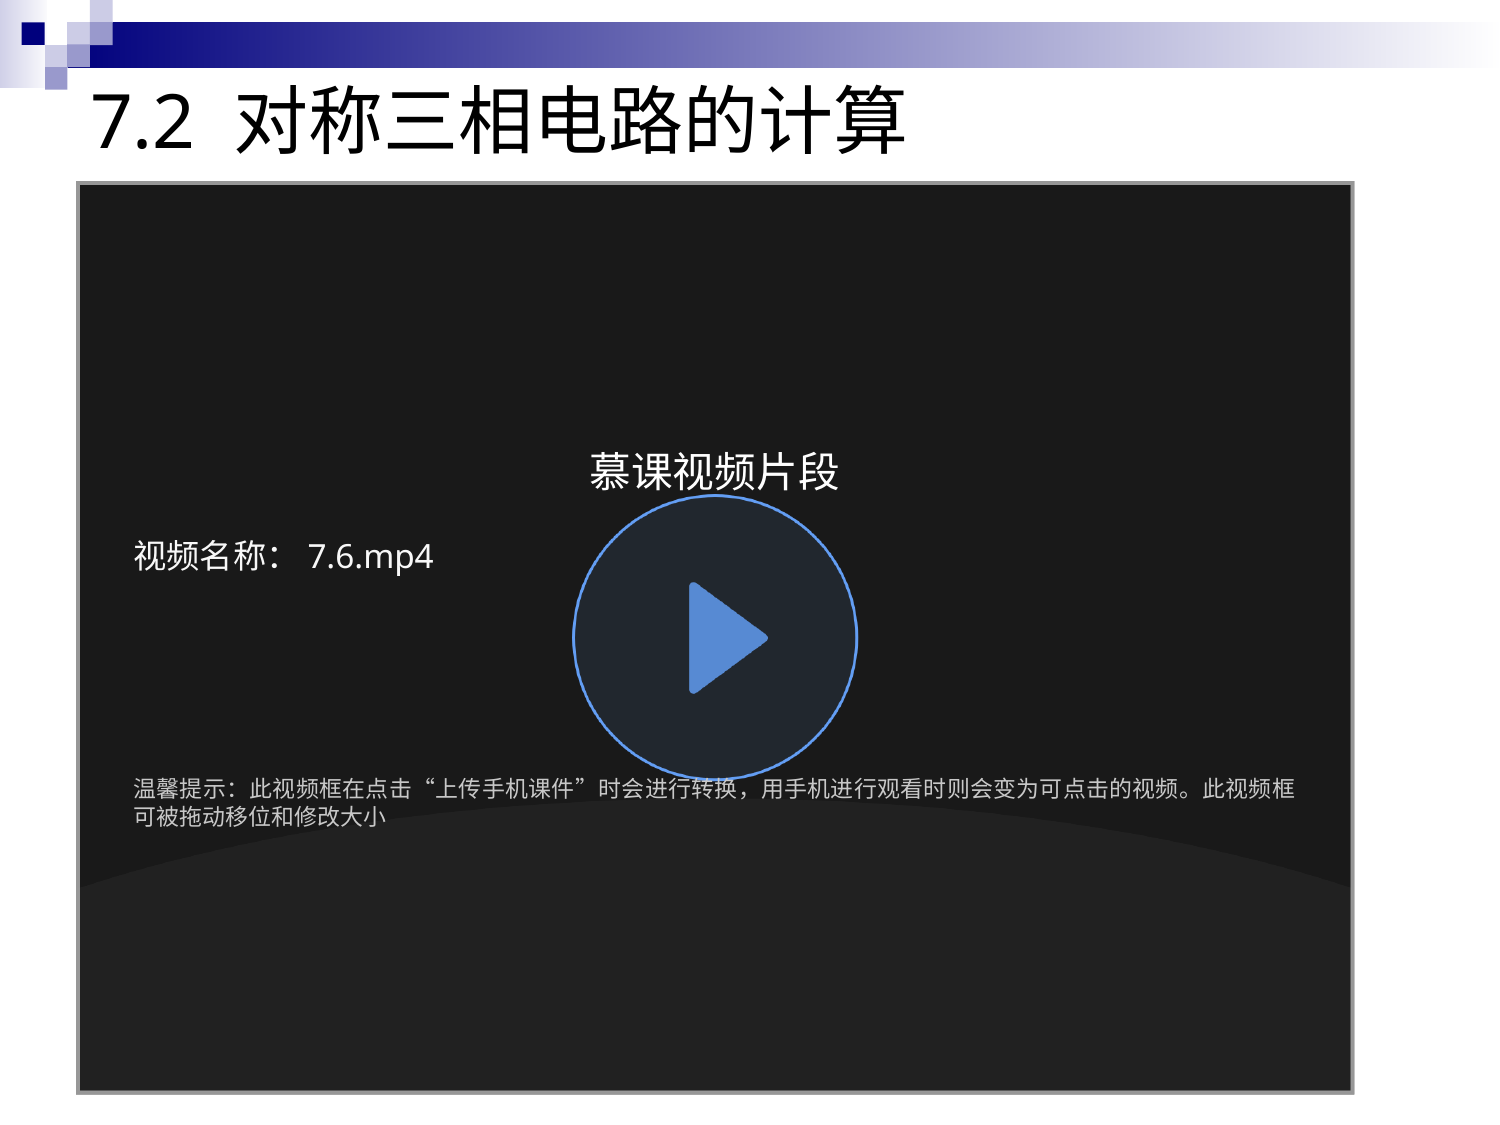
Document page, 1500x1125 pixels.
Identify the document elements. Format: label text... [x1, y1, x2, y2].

title 7.2 对称三相电路的计算 [75, 75, 1459, 163]
text_box 慕课视频片段 视频名称：7.6.mp4 温馨提示：此视频框在点击“上传手机课件”时会进行转换，用手机进行观看时则会变为可点击的视频。此视频框可被拖动移位和修改大小 [75, 180, 1355, 1095]
